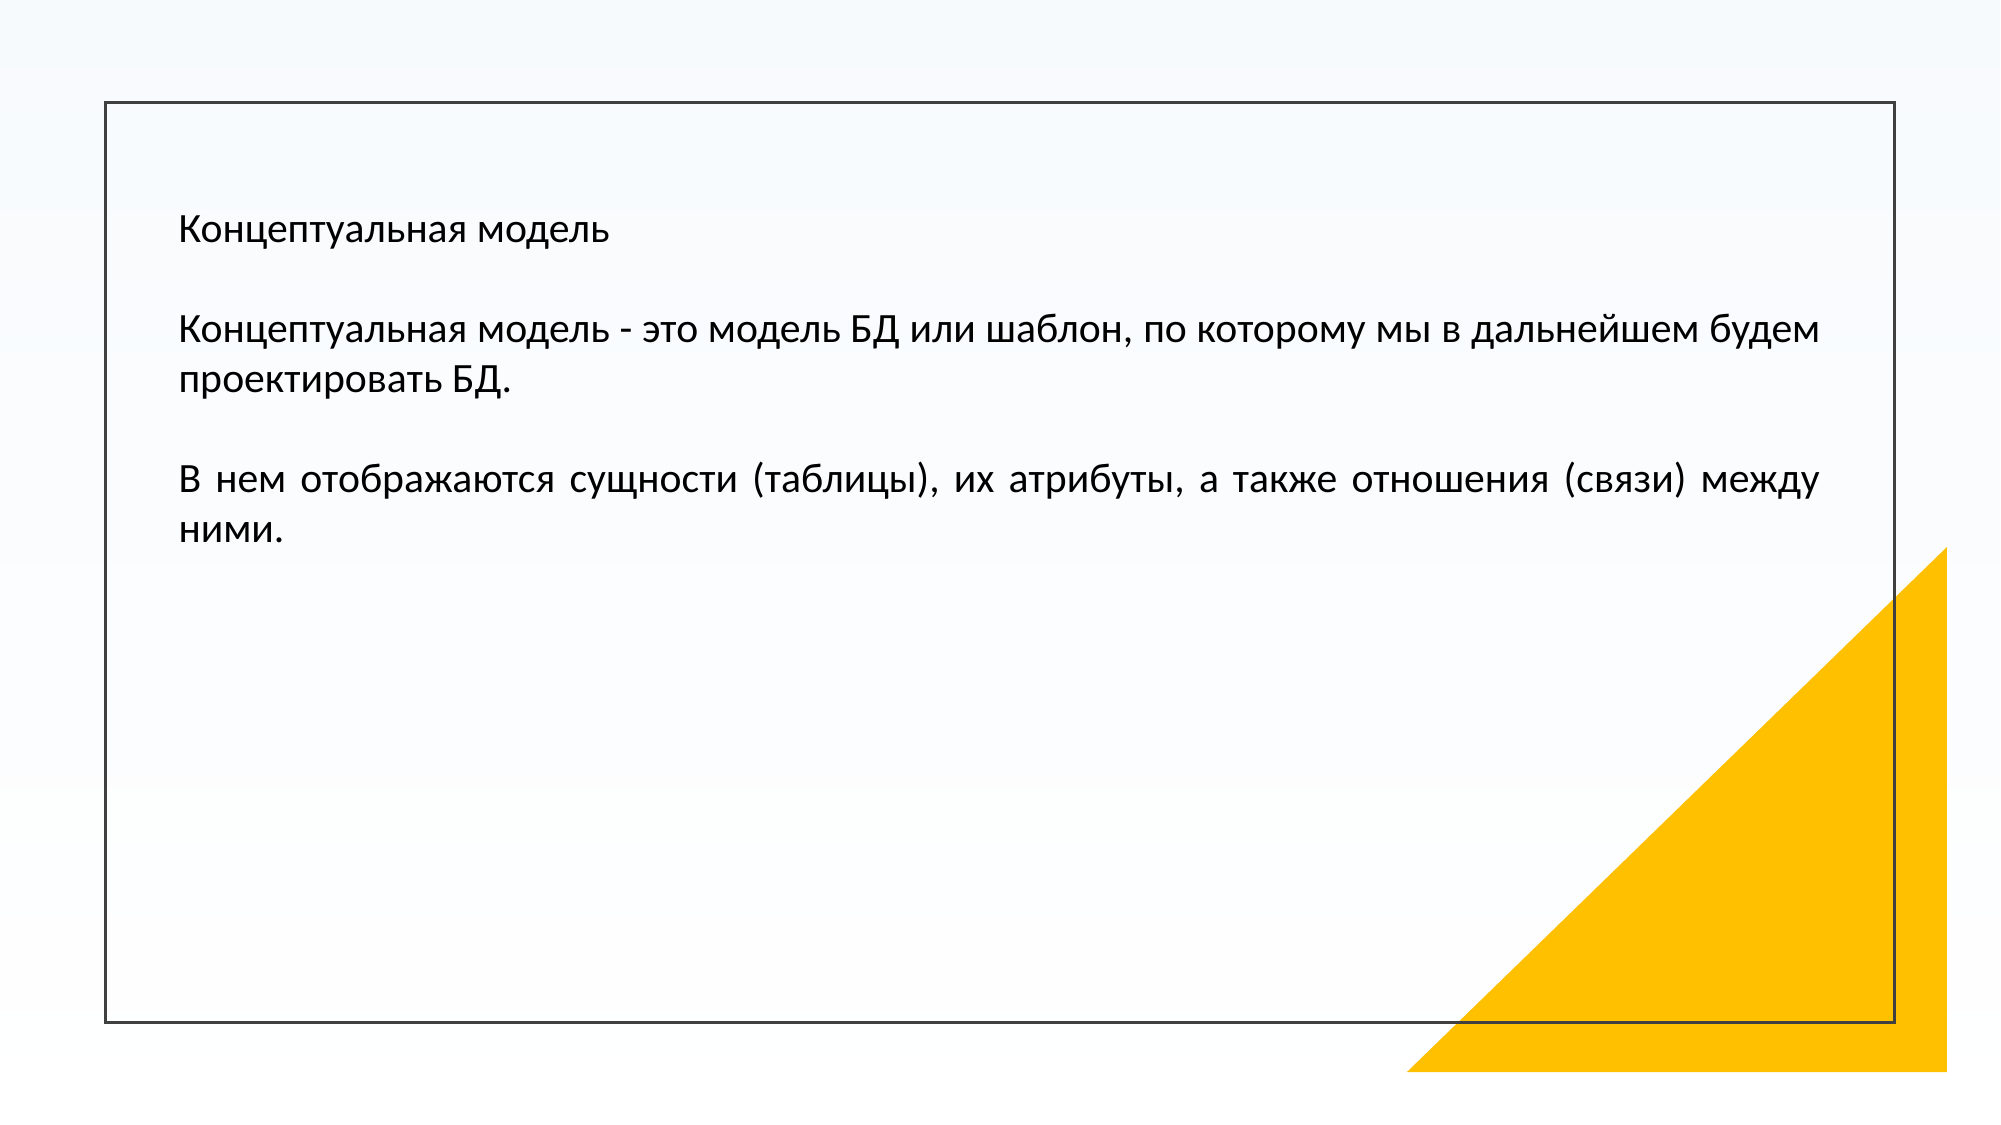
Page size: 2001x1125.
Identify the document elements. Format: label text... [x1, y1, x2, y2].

text_box Концептуальная модель Концептуальная модель - это модель БД или шаблон, по которому мы в дальнейшем будем проектировать БД. В нем отображаются сущности (таблицы), их атрибуты, а также отношения (связи) между ними. [163, 193, 1836, 559]
text_box [1404, 544, 1948, 1074]
text_box [104, 101, 1895, 1023]
